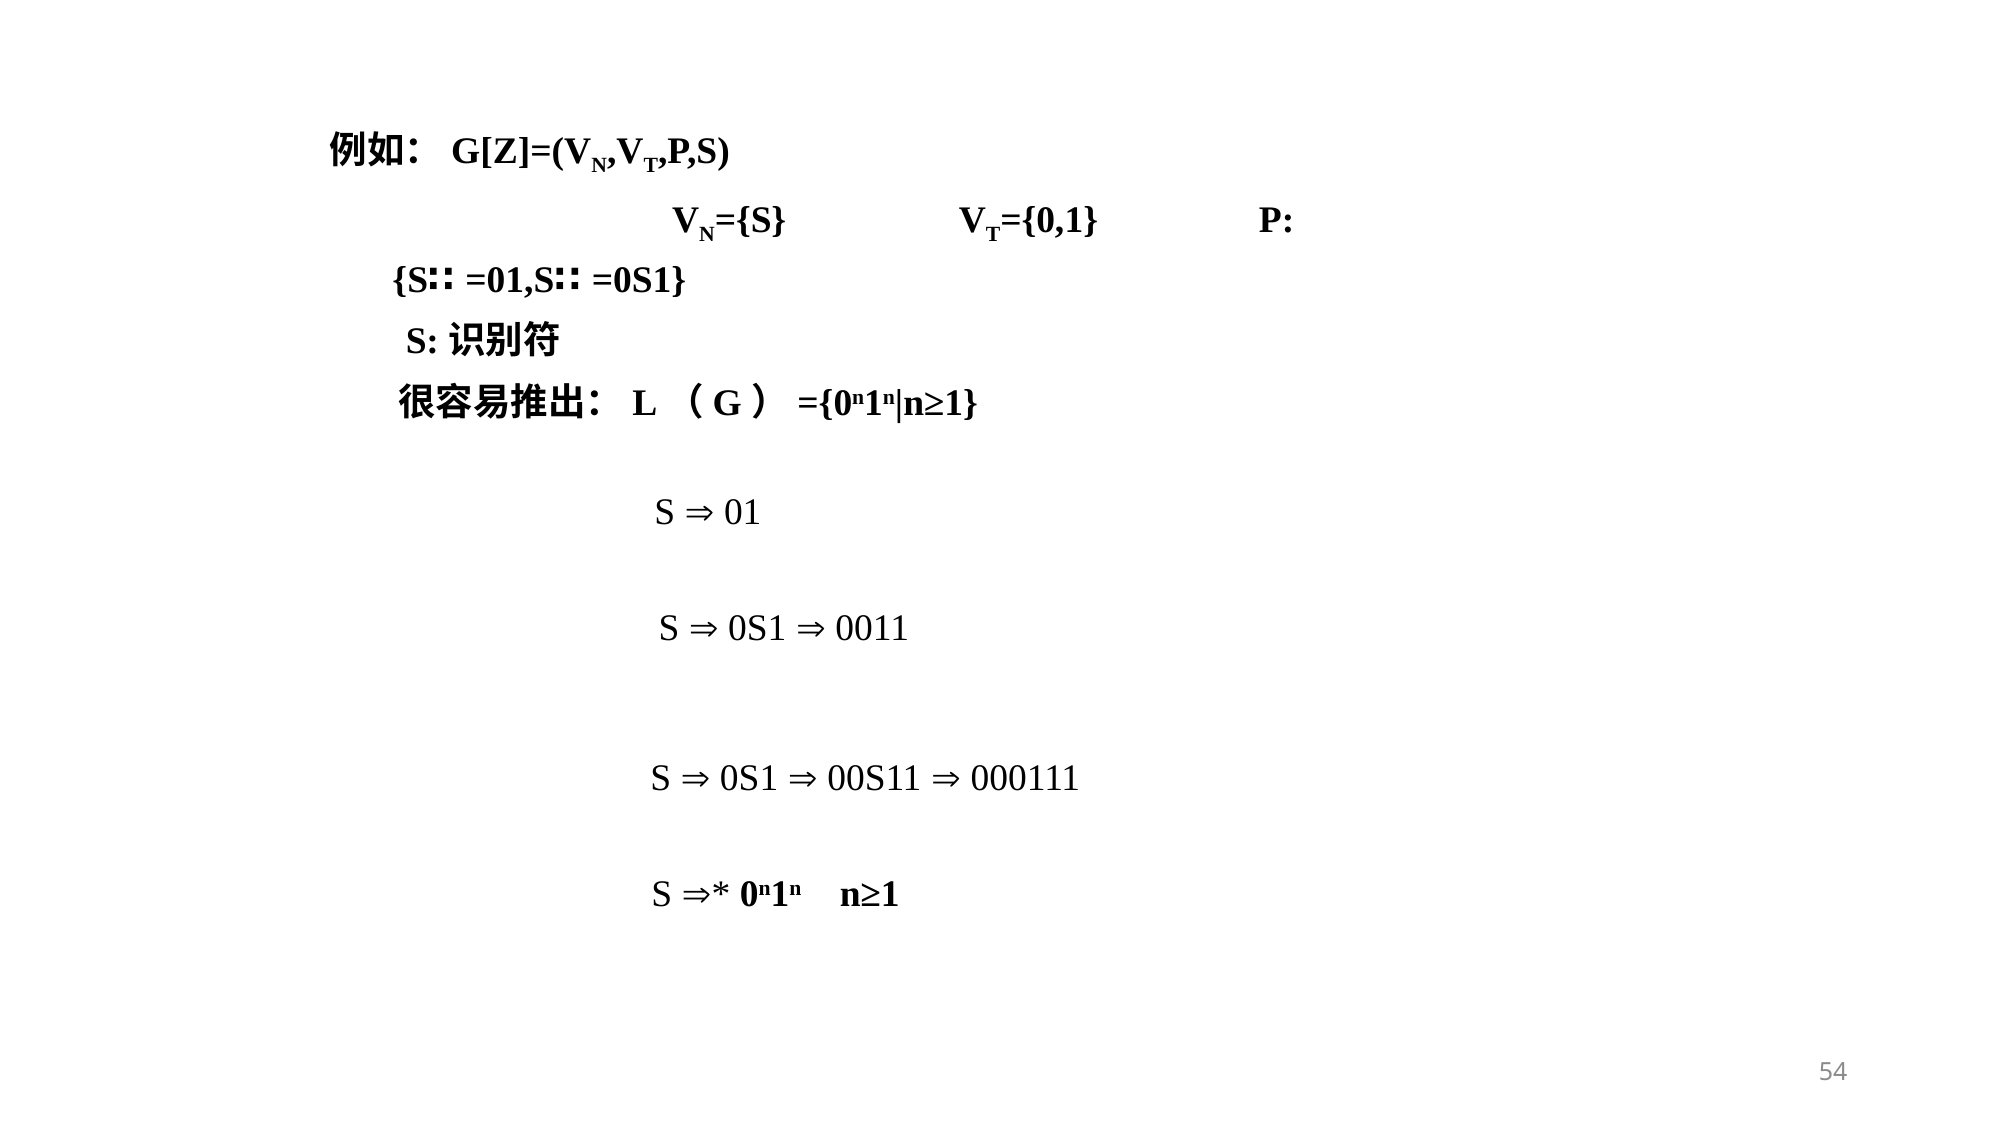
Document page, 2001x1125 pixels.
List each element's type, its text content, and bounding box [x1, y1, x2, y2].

text_box 例如：G[Z]=(VN,VT,P,S) VN={S} VT={0,1} P:{S∷=01,S∷=0S1} S:识别符 很容易推出：L（G）={0n1n|n≥1} [309, 108, 1310, 431]
text_box S  0S1  00S11  000111 [635, 745, 1105, 805]
text_box S  0S1  0011 [643, 595, 934, 656]
text_box S * 0n1n n≥1 [636, 861, 925, 922]
slide_number 54 [1412, 1042, 1863, 1103]
text_box S  01 [639, 479, 777, 539]
